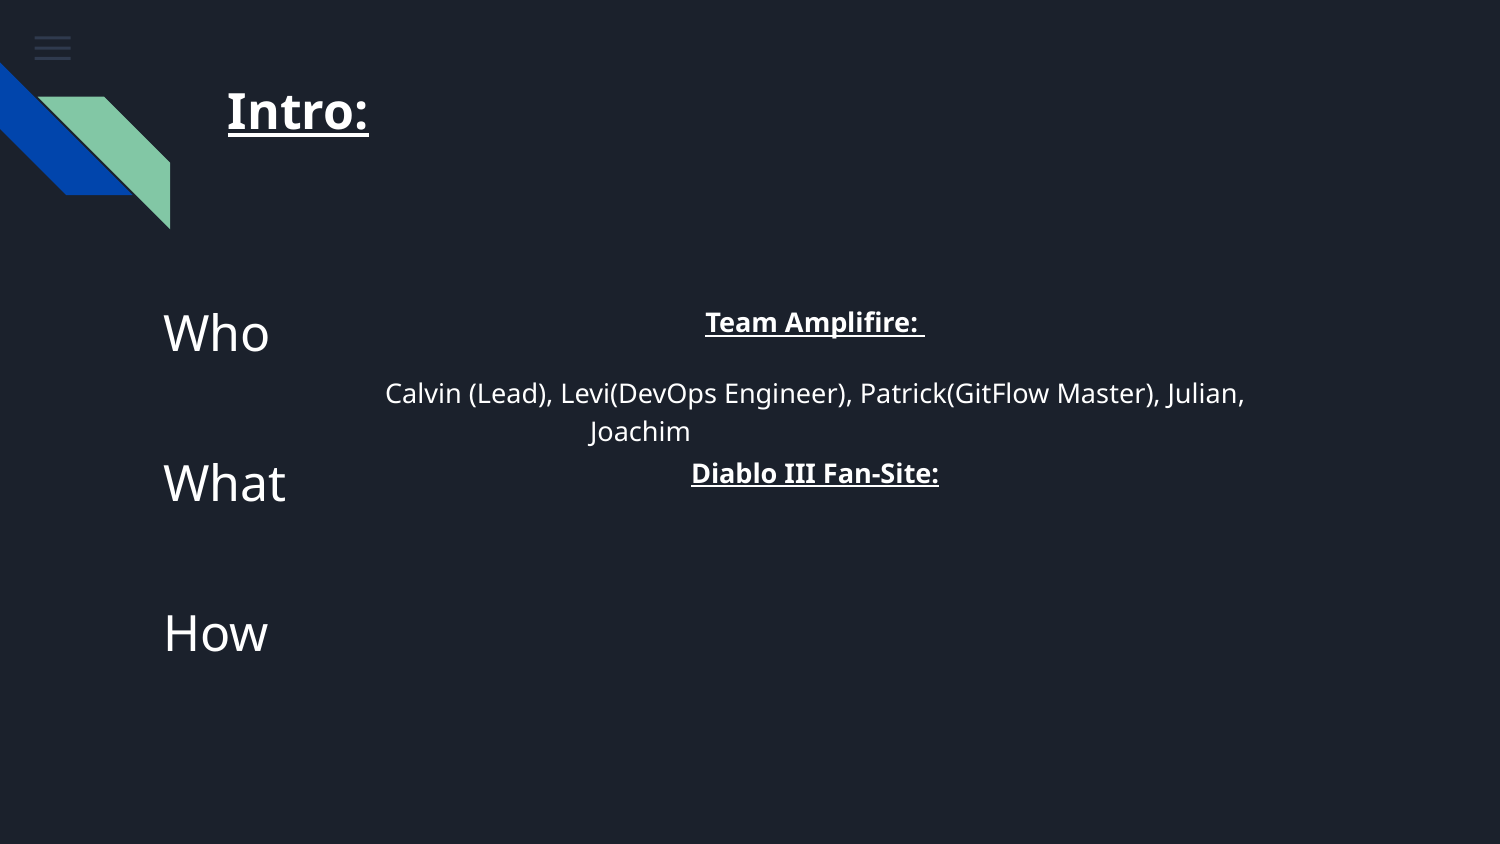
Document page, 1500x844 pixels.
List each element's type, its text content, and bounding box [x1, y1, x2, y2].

text_box Who [148, 286, 333, 419]
text_box How [148, 586, 334, 719]
list Team Amplifire: Calvin (Lead), Levi(DevOps Engineer), Patrick(GitFlow Master), Julian, Joachim [333, 286, 1298, 419]
text_box What [148, 436, 333, 569]
list Diablo III Fan-Site: [333, 436, 1298, 844]
title Intro: [212, 64, 1368, 215]
